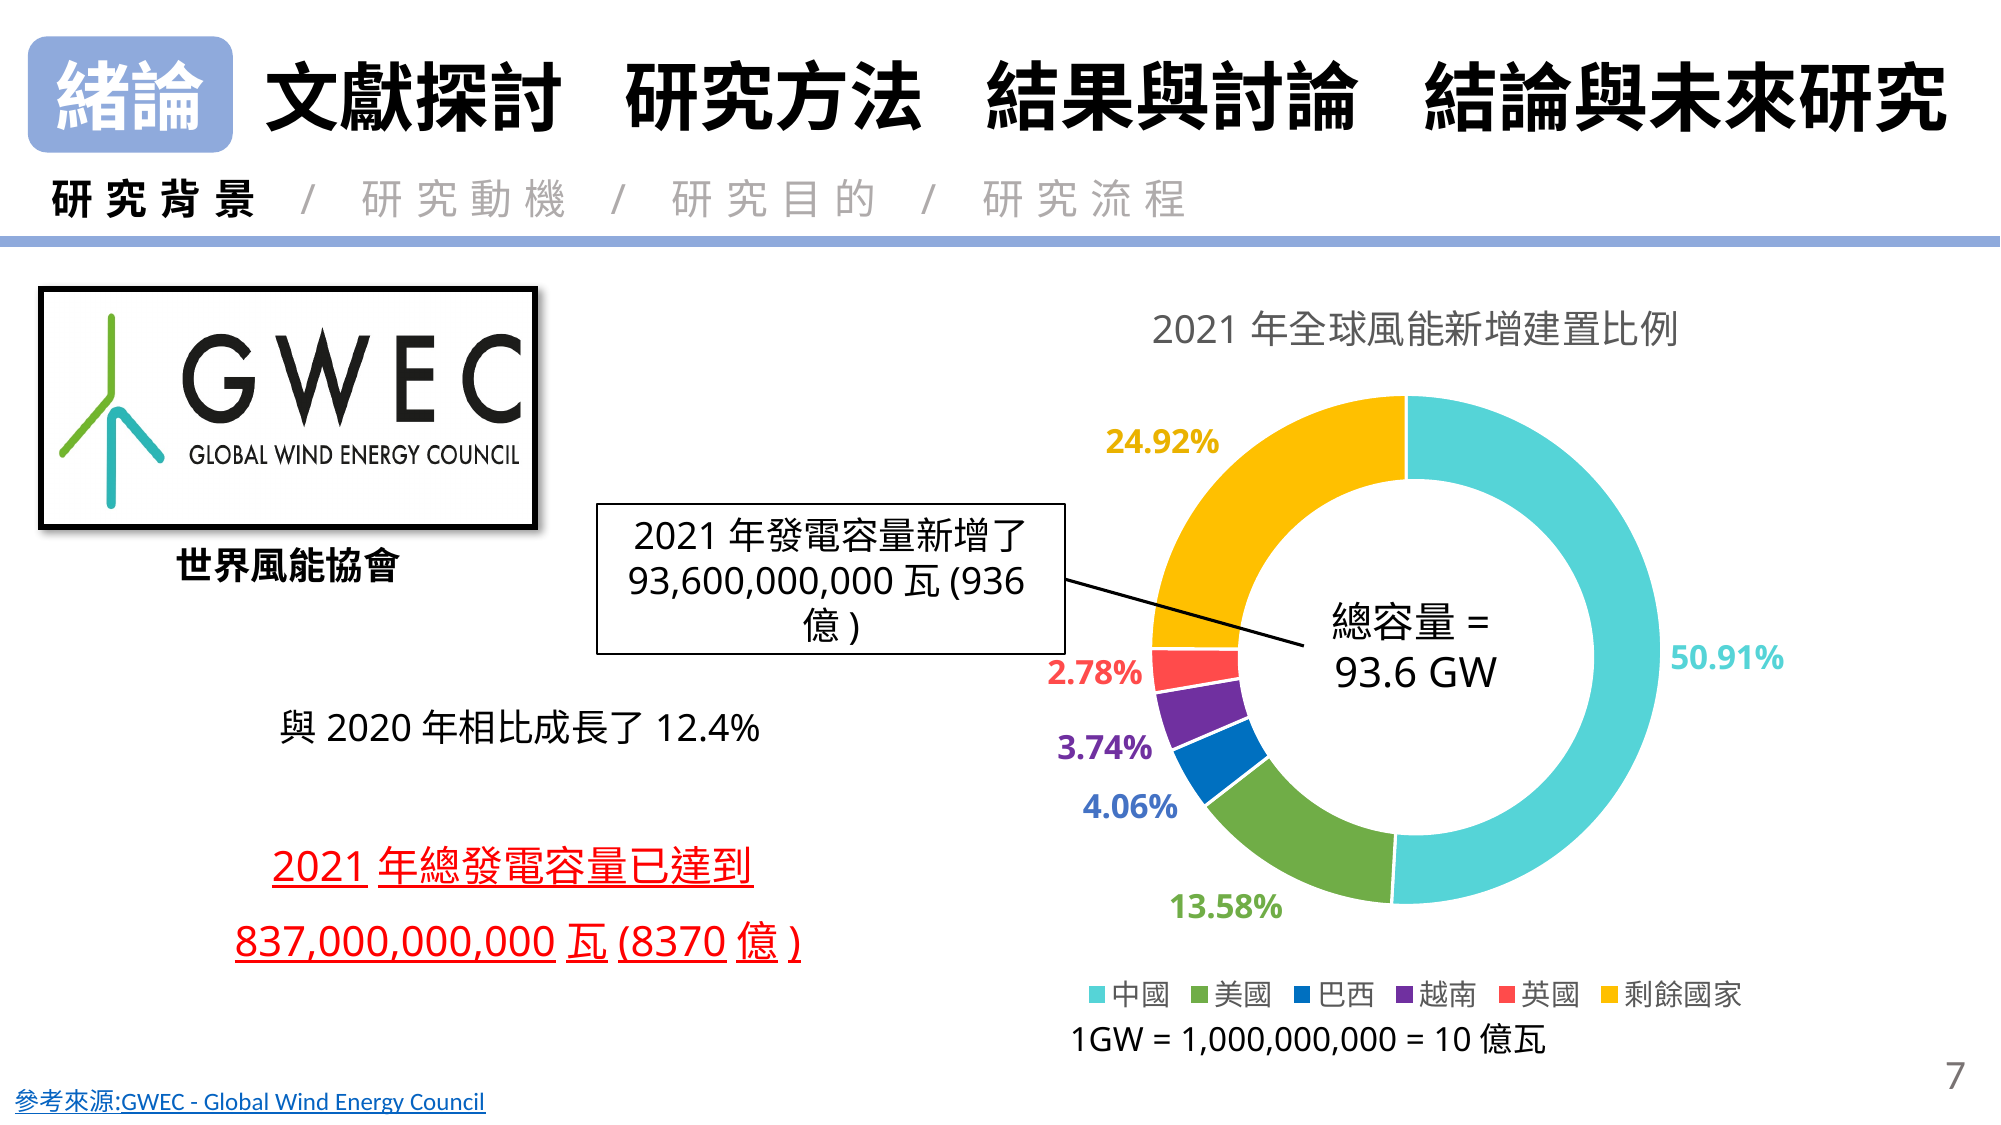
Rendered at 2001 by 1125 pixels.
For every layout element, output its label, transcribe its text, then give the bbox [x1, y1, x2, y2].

slide_number 7 [1531, 1042, 1919, 1103]
text_box 參考來源:GWEC - Global Wind Energy Council [0, 1078, 1132, 1125]
text_box 2021年總發電容量已達到837,000,000,000瓦(8370億) [218, 807, 817, 973]
text_box 文獻探討 [234, 37, 596, 155]
text_box 研究背景 / 研究動機 / 研究目的 / 研究流程 [36, 165, 1202, 230]
text_box 結論與未來研究 [1389, 36, 1984, 154]
text_box 研究方法 [596, 36, 954, 153]
text_box 緒論 [27, 36, 233, 153]
text_box 結果與討論 [956, 36, 1389, 153]
text_box 1GW = 1,000,000,000 = 10億瓦 [1054, 1021, 1685, 1066]
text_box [597, 504, 1304, 647]
text_box [1919, 1038, 1989, 1104]
chart [850, 266, 1982, 1021]
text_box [44, 292, 533, 596]
text_box 與2020年相比成長了12.4% [246, 696, 795, 757]
